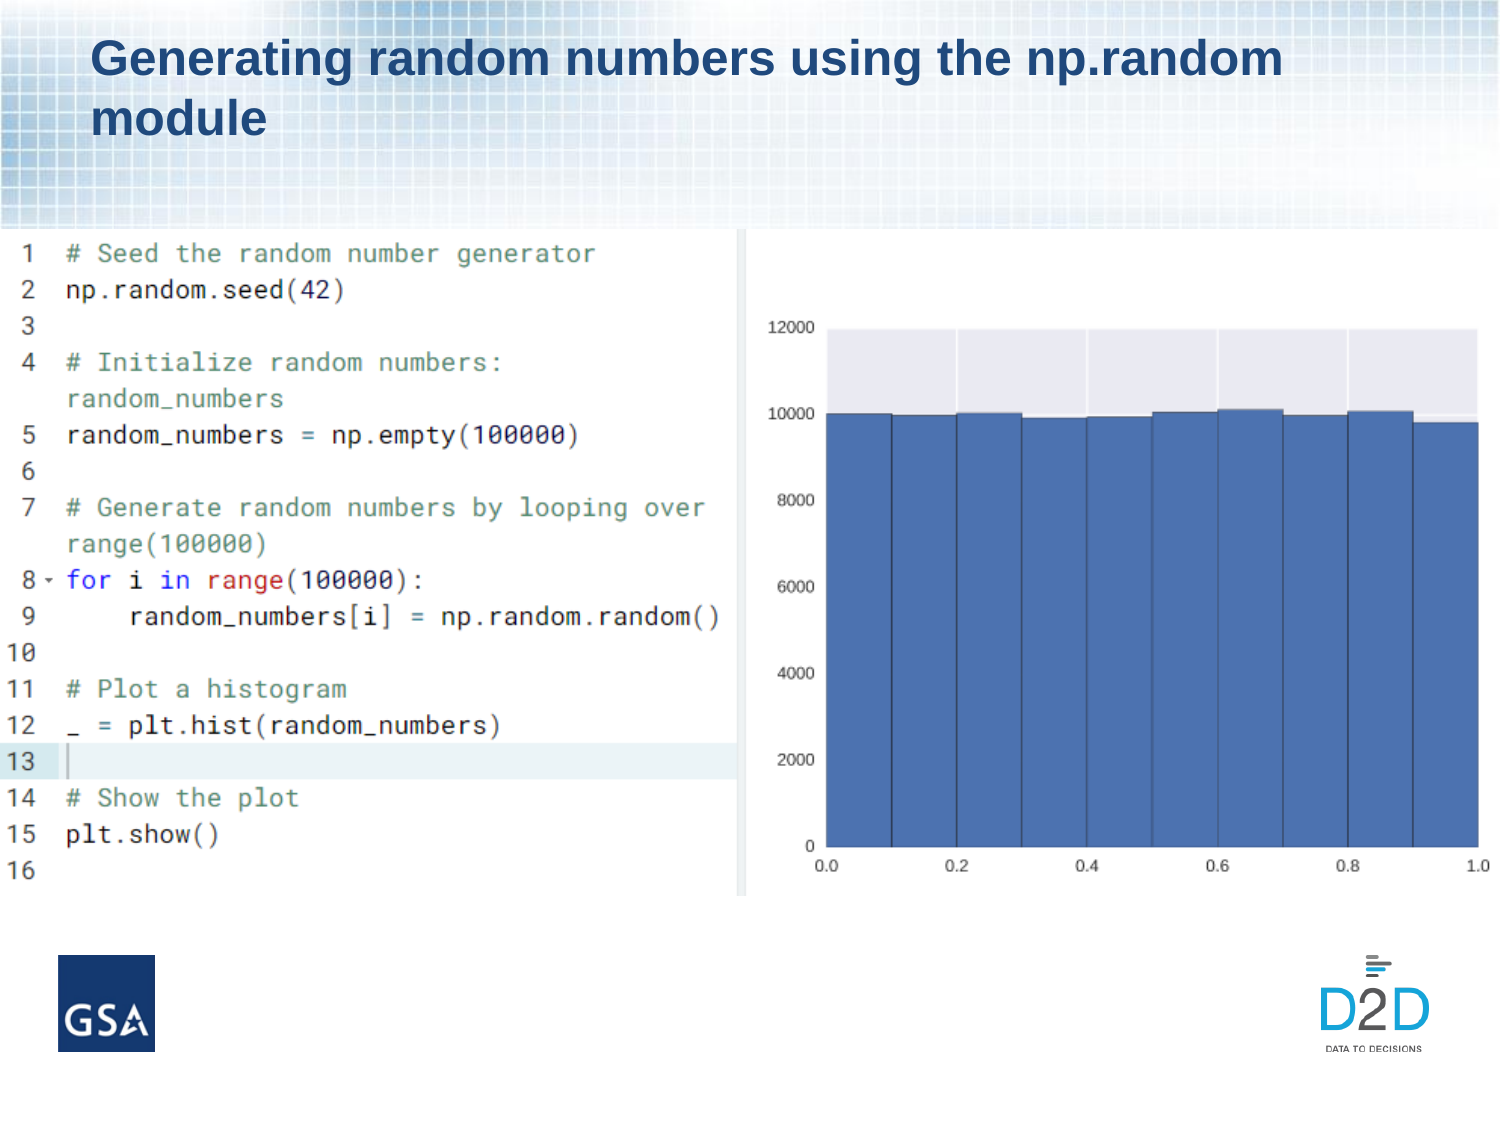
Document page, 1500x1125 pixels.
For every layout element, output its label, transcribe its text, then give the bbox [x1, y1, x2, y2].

title Generating random numbers using the np.random module [75, 30, 1425, 141]
picture [0, 0, 1500, 896]
picture [1310, 955, 1440, 1052]
picture [58, 955, 155, 1052]
